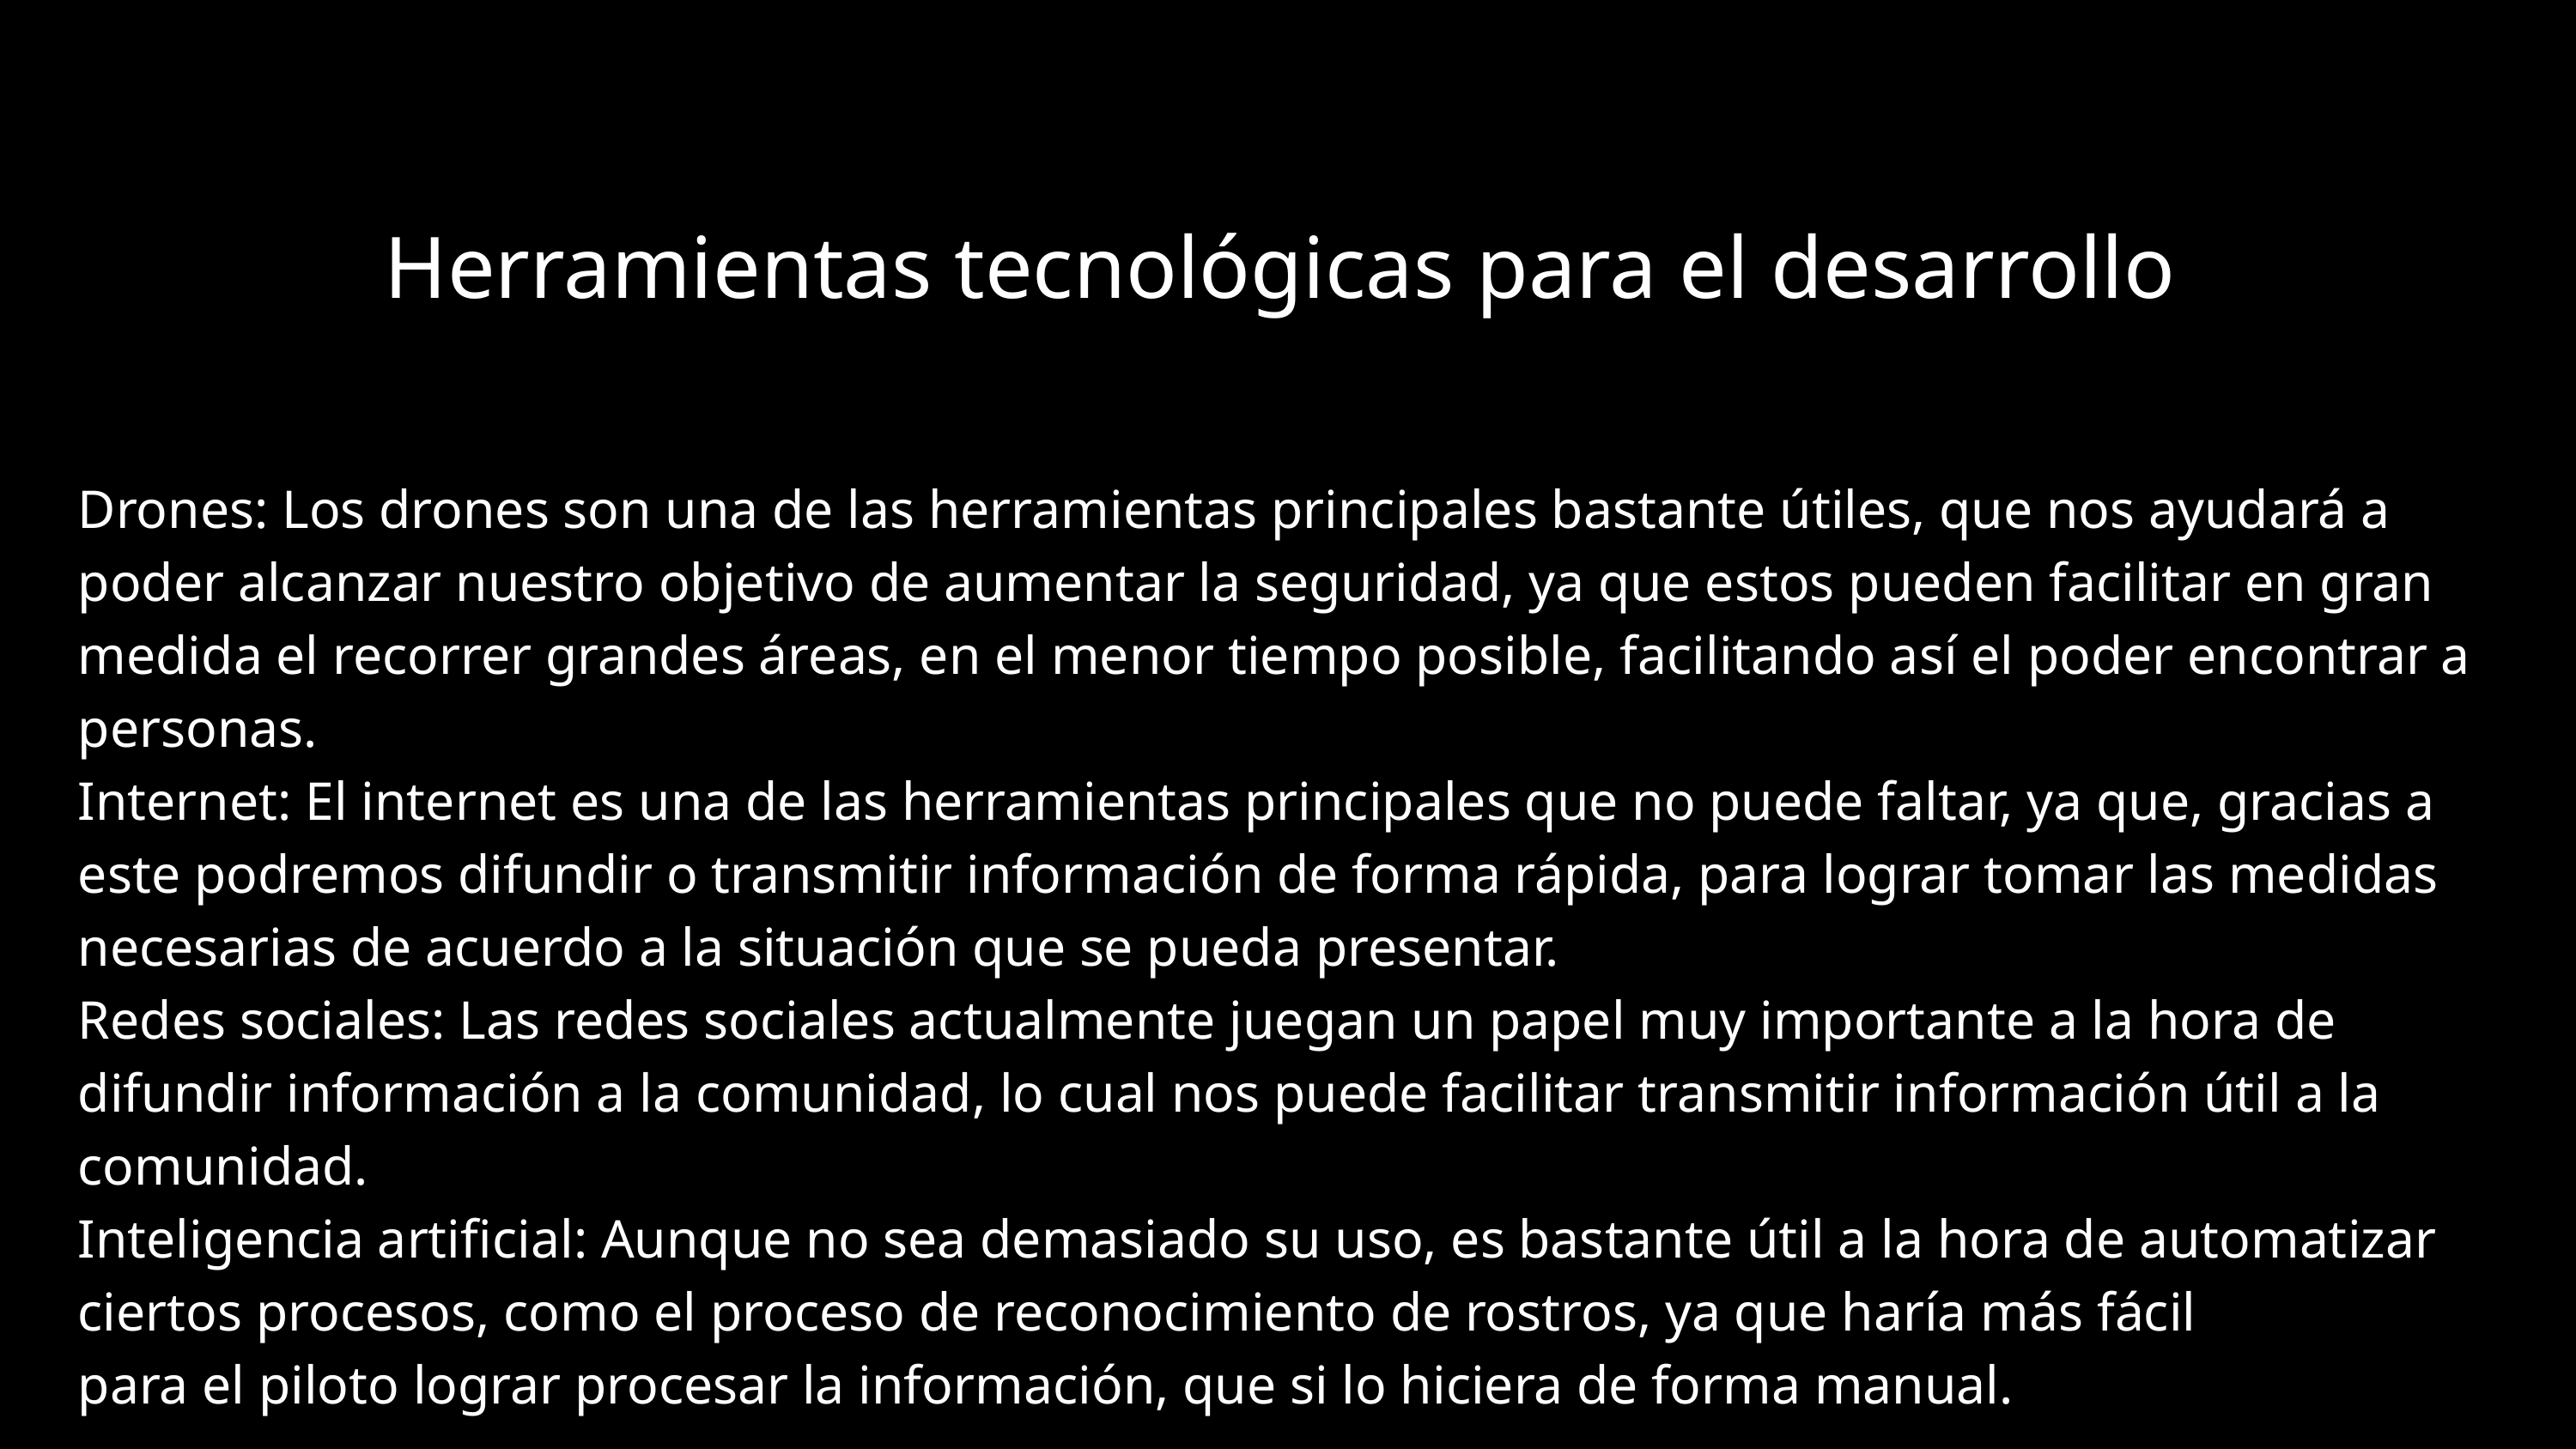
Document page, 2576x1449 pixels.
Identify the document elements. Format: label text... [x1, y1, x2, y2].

text_box Herramientas tecnológicas para el desarrollo [77, 221, 2483, 316]
text_box Drones: Los drones son una de las herramientas principales bastante útiles, que nos ayudará a poder alcanzar nuestro objetivo de aumentar la seguridad, ya que estos pueden facilitar en gran medida el recorrer grandes áreas, en el menor tiempo posible, facilitando así el poder encontrar a personas. Internet: El internet es una de las herramientas principales que no puede faltar, ya que, gracias a este podremos difundir o transmitir información de forma rápida, para lograr tomar las medidas necesarias de acuerdo a la situación que se pueda presentar. Redes sociales: Las redes sociales actualmente juegan un papel muy importante a la hora de difundir información a la comunidad, lo cual nos puede facilitar transmitir información útil a la comunidad. Inteligencia artificial: Aunque no sea demasiado su uso, es bastante útil a la hora de automatizar ciertos procesos, como el proceso de reconocimiento de rostros, ya que haría más fácil para el piloto lograr procesar la información, que si lo hiciera de forma manual. [77, 465, 2483, 1449]
